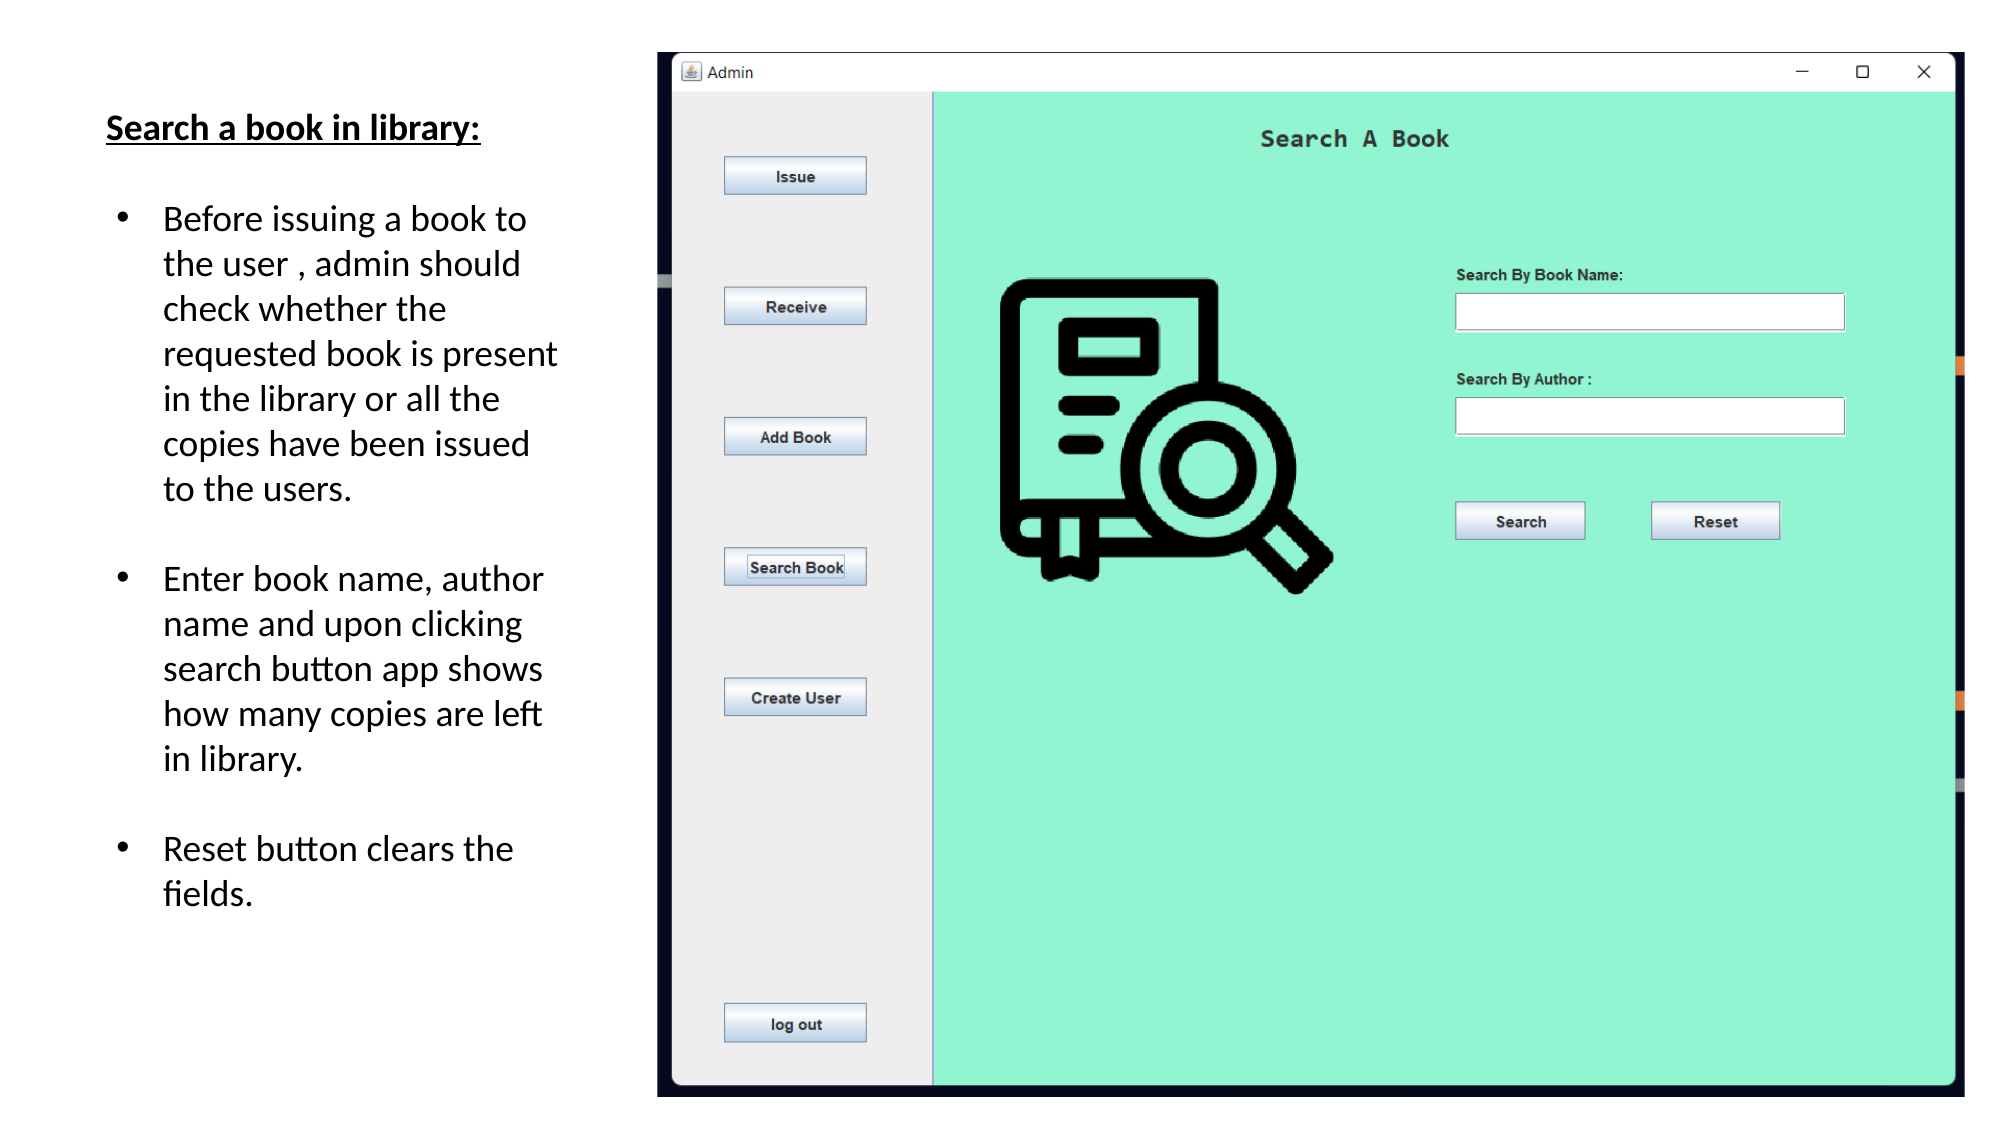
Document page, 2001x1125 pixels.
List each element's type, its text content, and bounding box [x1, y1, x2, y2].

text_box Before issuing a book to the user , admin should check whether the requested book is present in the library or all the copies have been issued to the users. Enter book name, author name and upon clicking search button app shows how many copies are left in library. Reset button clears the fields. [101, 186, 586, 922]
text_box Search a book in library: [91, 95, 503, 156]
picture [657, 52, 1965, 1097]
